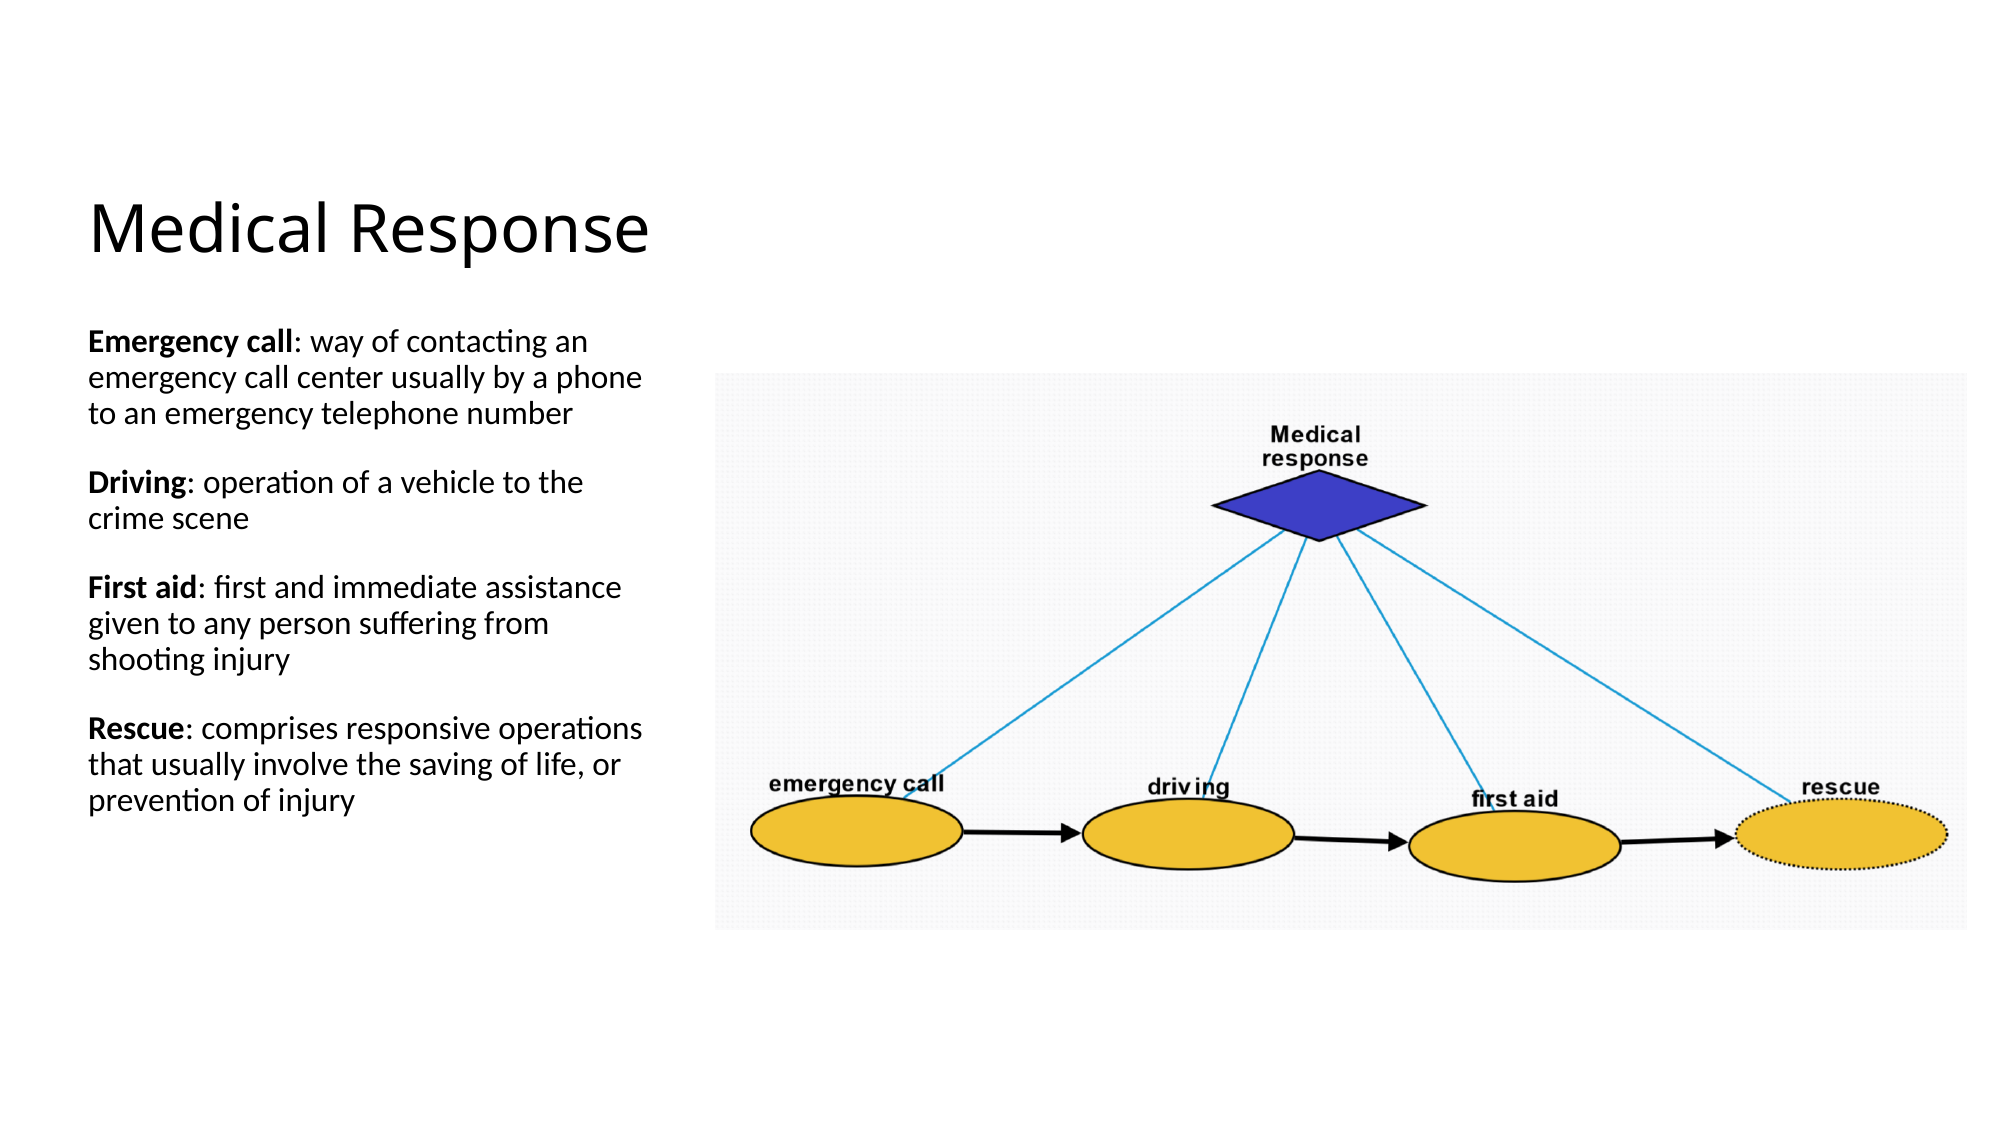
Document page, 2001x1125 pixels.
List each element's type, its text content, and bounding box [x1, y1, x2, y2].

picture [715, 373, 1967, 930]
list Emergency call: way of contacting an emergency call center usually by a phone to an emergency telephone number Driving: operation of a vehicle to the crime scene First aid: first and immediate assistance given to any person suffering from shooting injury Rescue: comprises responsive operations that usually involve the saving of life, or prevention of injury [68, 303, 683, 1000]
title Medical Response [68, 121, 683, 287]
